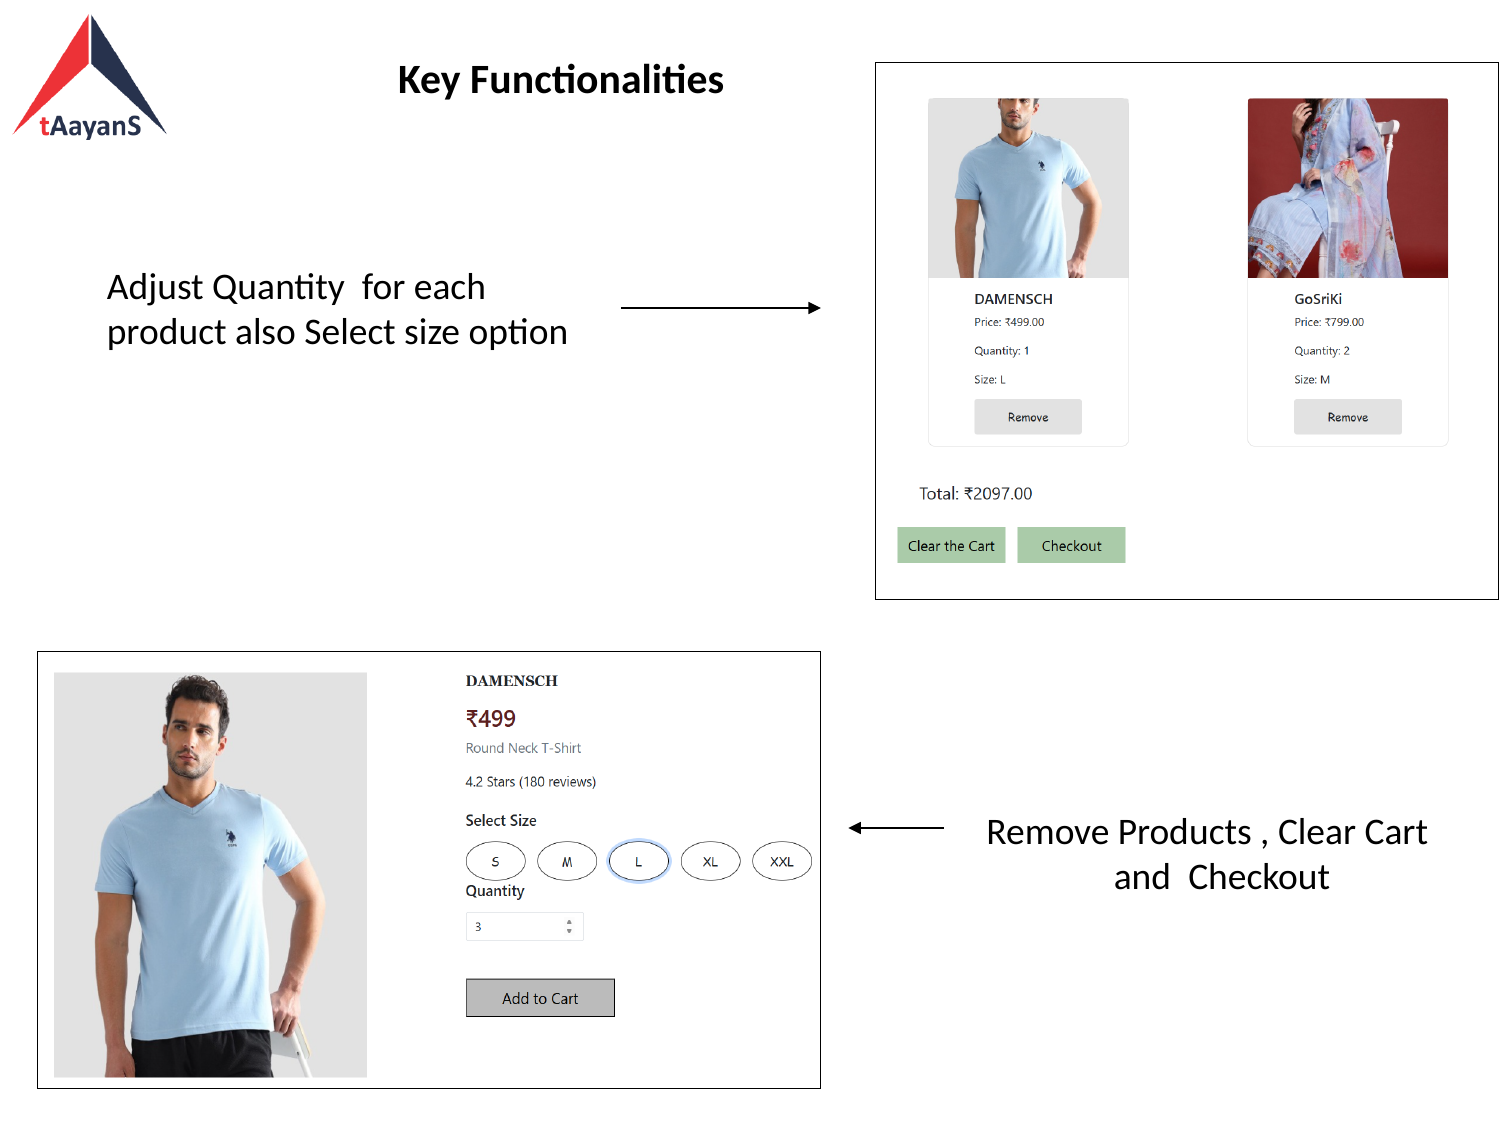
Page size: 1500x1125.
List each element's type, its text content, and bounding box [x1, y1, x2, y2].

text_box Key Functionalities [374, 44, 1125, 110]
text_box Remove Products , Clear Cart and Checkout [971, 799, 1500, 905]
picture [37, 650, 821, 1089]
picture [12, 14, 167, 141]
text_box Adjust Quantity for each product also Select size option [92, 254, 843, 360]
picture [874, 62, 1499, 601]
